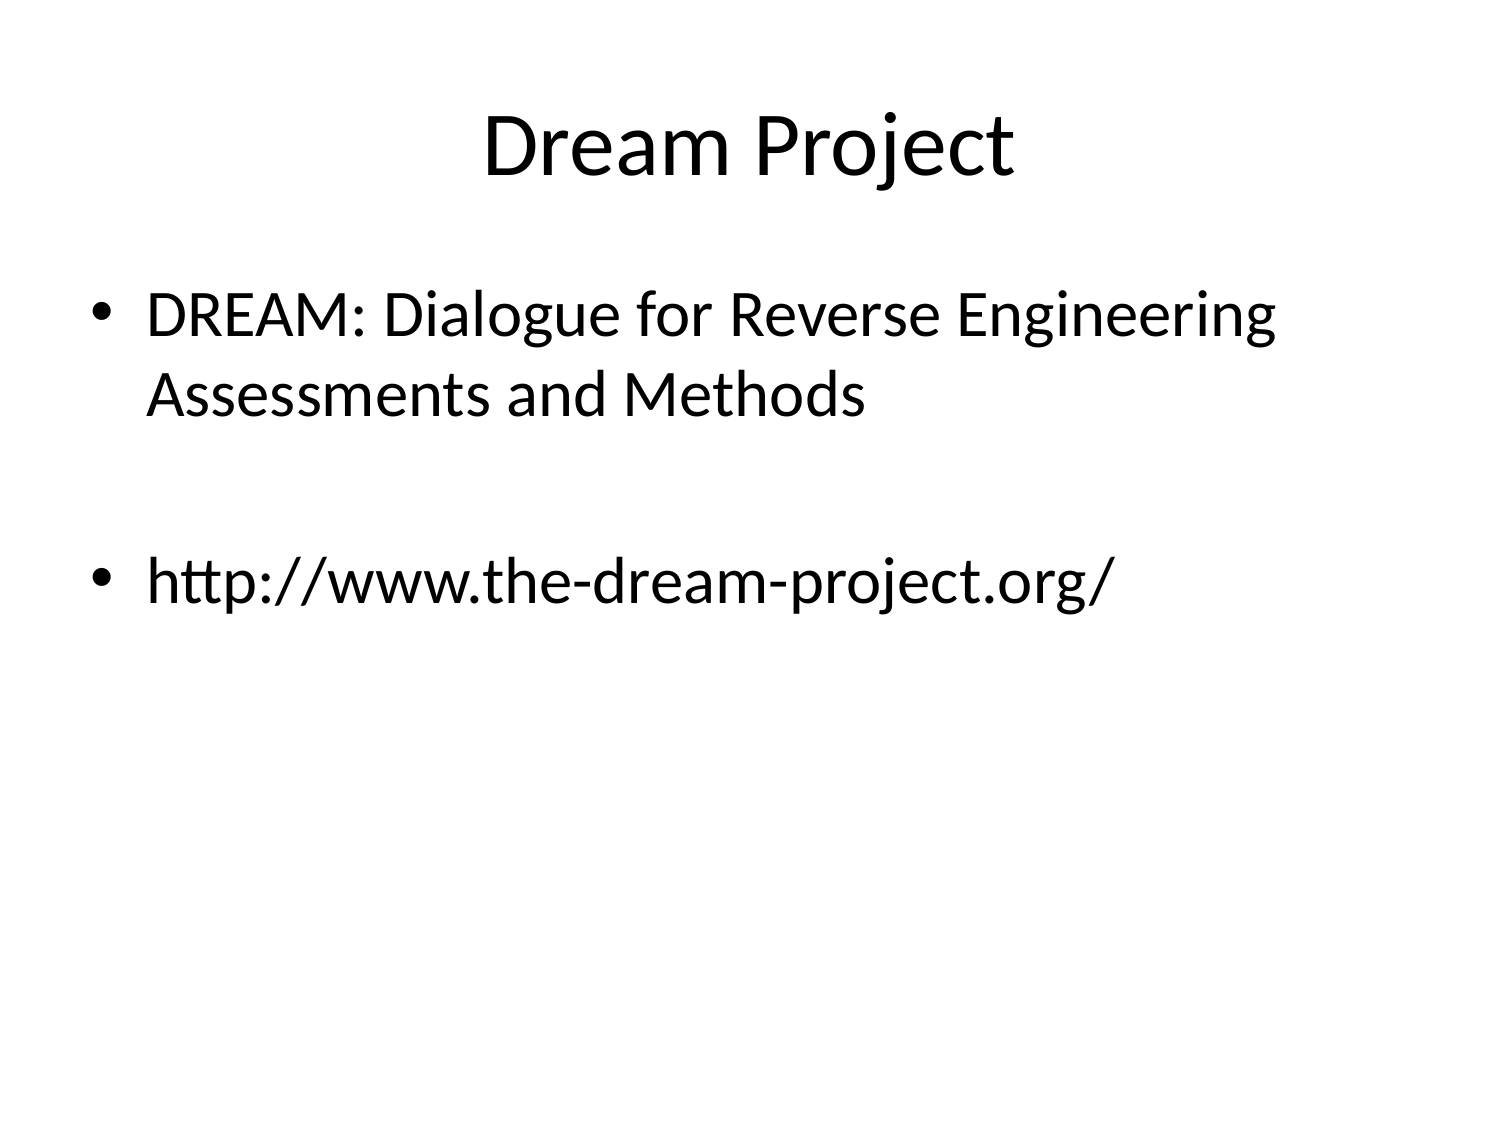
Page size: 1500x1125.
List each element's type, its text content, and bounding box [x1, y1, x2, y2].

list DREAM: Dialogue for Reverse Engineering Assessments and Methods http://www.the-dream-project.org/ [75, 262, 1425, 1005]
title Dream Project [75, 45, 1425, 233]
